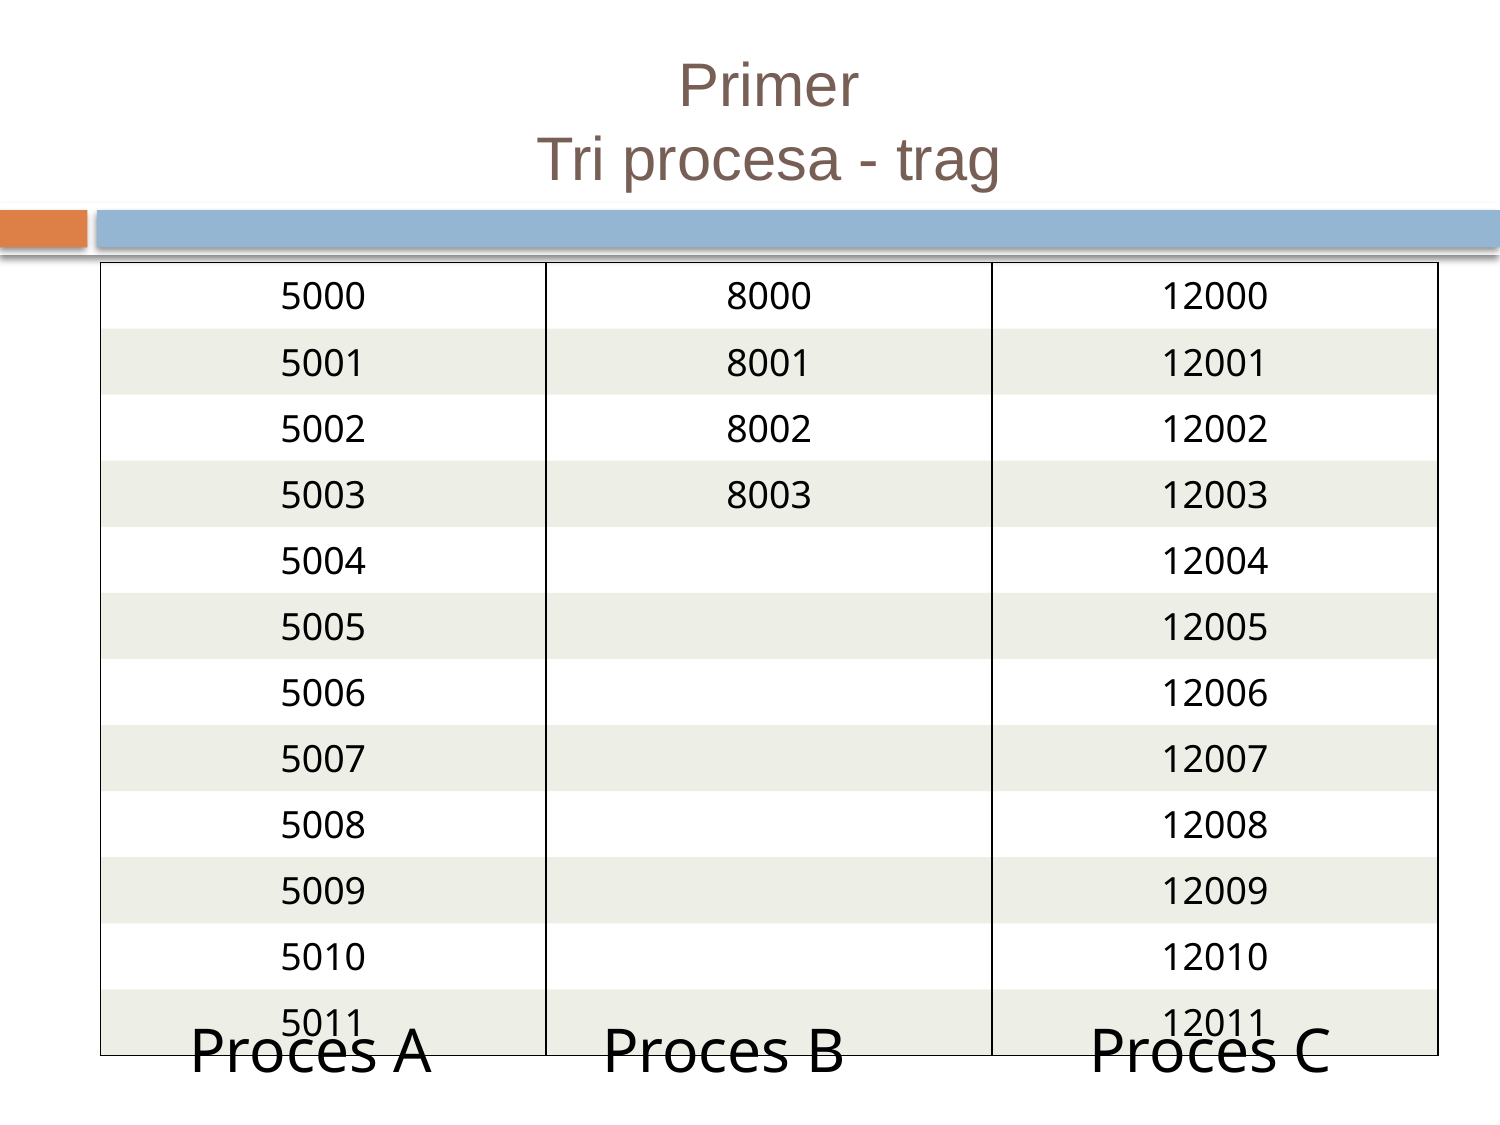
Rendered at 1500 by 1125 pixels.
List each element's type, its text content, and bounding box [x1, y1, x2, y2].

table_header 8000 [547, 263, 991, 329]
table_cell [547, 593, 991, 659]
table_header 12000 [993, 263, 1437, 329]
table_cell 5009 [101, 857, 545, 923]
table_header 5000 [101, 263, 545, 329]
table_cell 8001 [547, 329, 991, 395]
table_cell 12002 [993, 395, 1437, 461]
table_cell 5006 [101, 659, 545, 725]
table_cell [547, 989, 991, 1055]
text_box Proces A [174, 999, 462, 1100]
table_cell 12010 [993, 923, 1437, 989]
table_cell 12001 [993, 329, 1437, 395]
table_cell 12003 [993, 461, 1437, 527]
table_cell 5010 [101, 923, 545, 989]
table_cell 12004 [993, 527, 1437, 593]
table_cell 5003 [101, 461, 545, 527]
table_cell 8002 [547, 395, 991, 461]
table_cell 5007 [101, 725, 545, 791]
table_cell 5008 [101, 791, 545, 857]
table_cell 5004 [101, 527, 545, 593]
table_cell [547, 725, 991, 791]
table_cell 8003 [547, 461, 991, 527]
table_cell 12007 [993, 725, 1437, 791]
title Primer Tri procesa - trag [100, 37, 1438, 200]
table_cell 5005 [101, 593, 545, 659]
table_cell 12008 [993, 791, 1437, 857]
text_box Proces C [1074, 999, 1362, 1100]
table_cell 12006 [993, 659, 1437, 725]
table_cell [547, 659, 991, 725]
table_cell [547, 923, 991, 989]
table_cell [547, 857, 991, 923]
table_cell [547, 791, 991, 857]
table_cell 12005 [993, 593, 1437, 659]
table_cell 12009 [993, 857, 1437, 923]
table_cell 5001 [101, 329, 545, 395]
table_cell [547, 527, 991, 593]
text_box Proces B [587, 999, 875, 1100]
table_cell 5002 [101, 395, 545, 461]
table_cell 12011 [993, 989, 1437, 1055]
table_cell 5011 [101, 989, 545, 1055]
